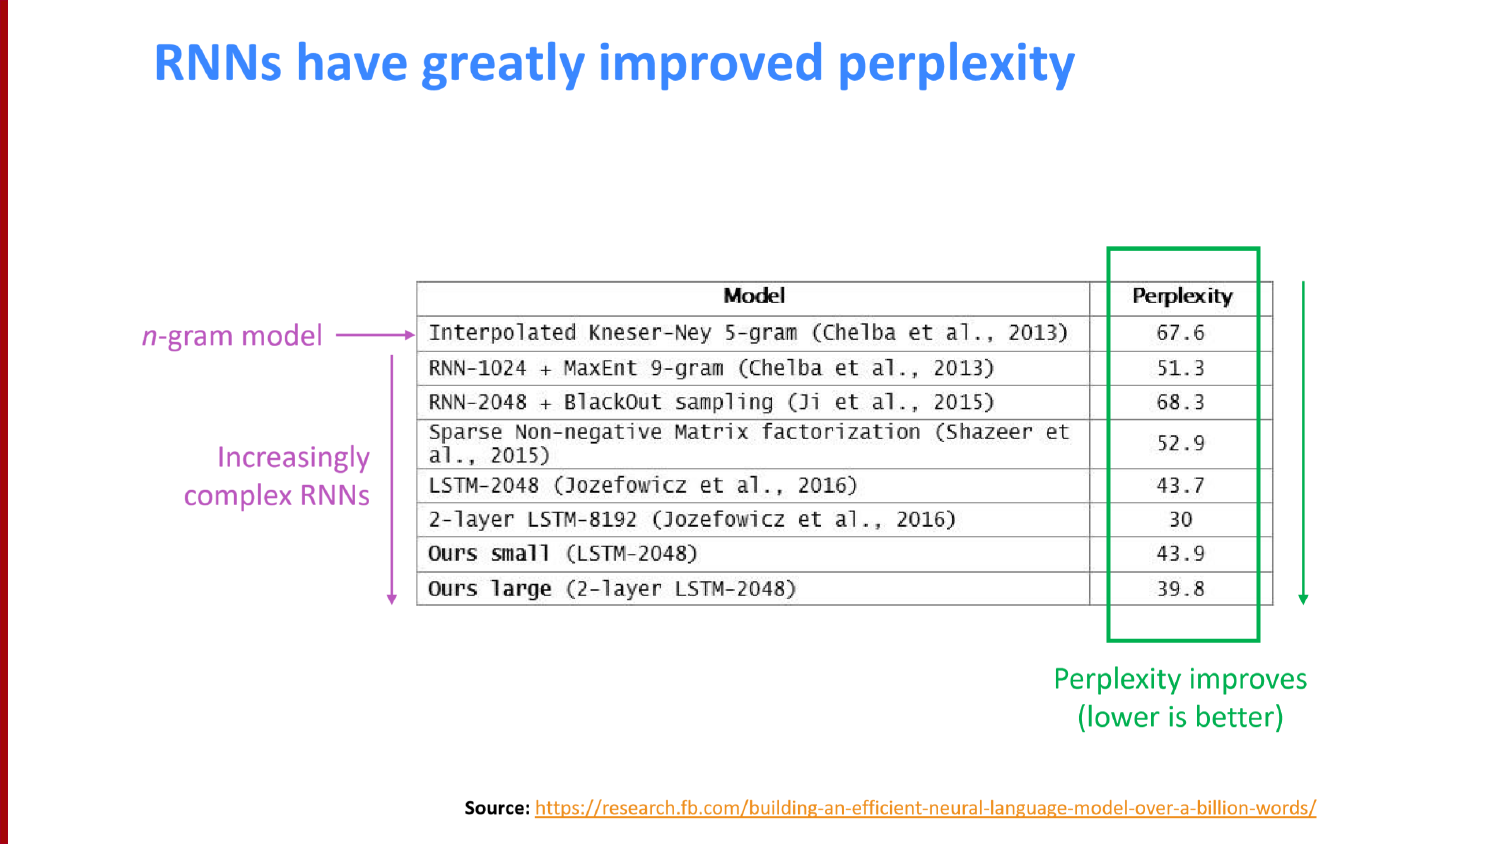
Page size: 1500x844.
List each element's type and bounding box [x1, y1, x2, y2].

picture [124, 34, 1351, 820]
